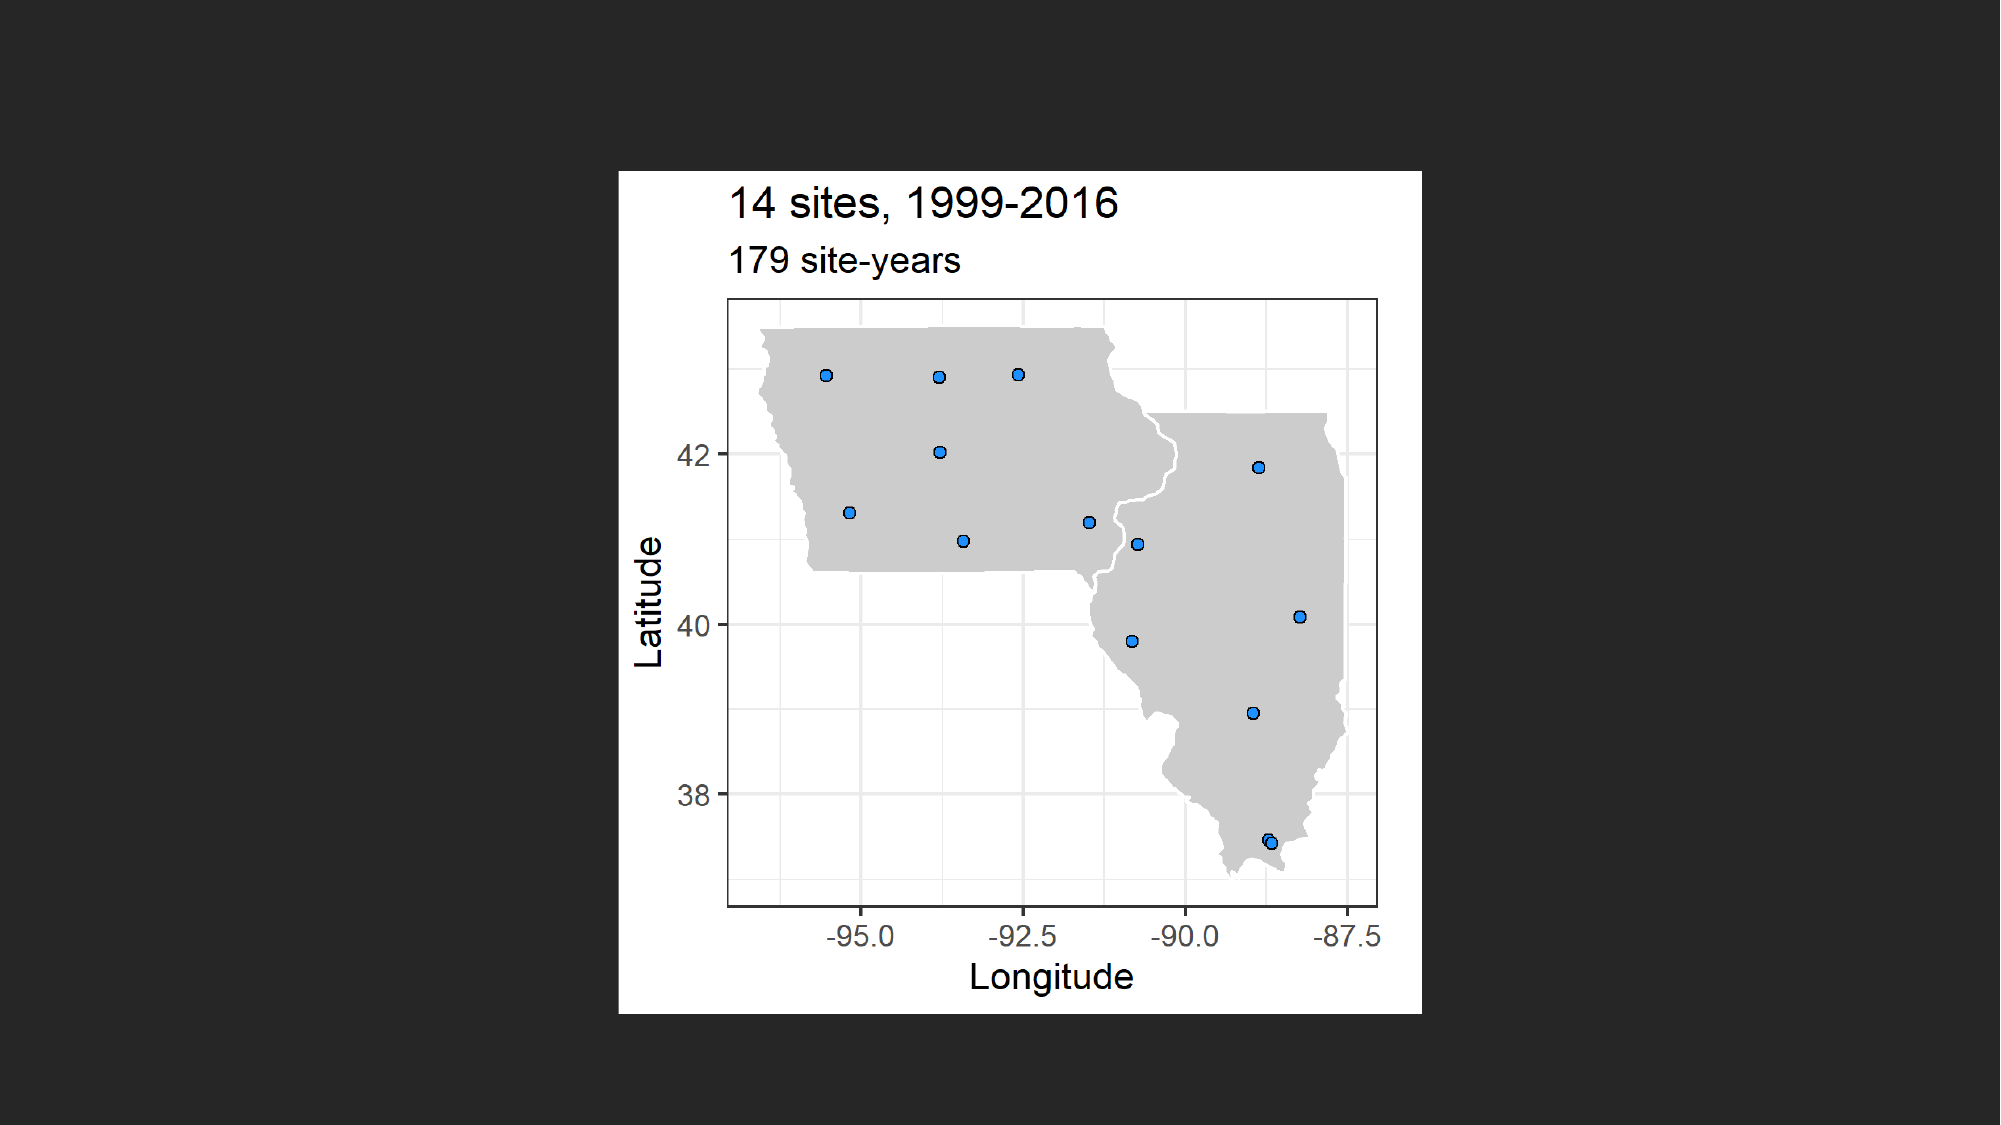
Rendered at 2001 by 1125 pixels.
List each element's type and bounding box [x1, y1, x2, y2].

picture [618, 171, 1422, 1014]
